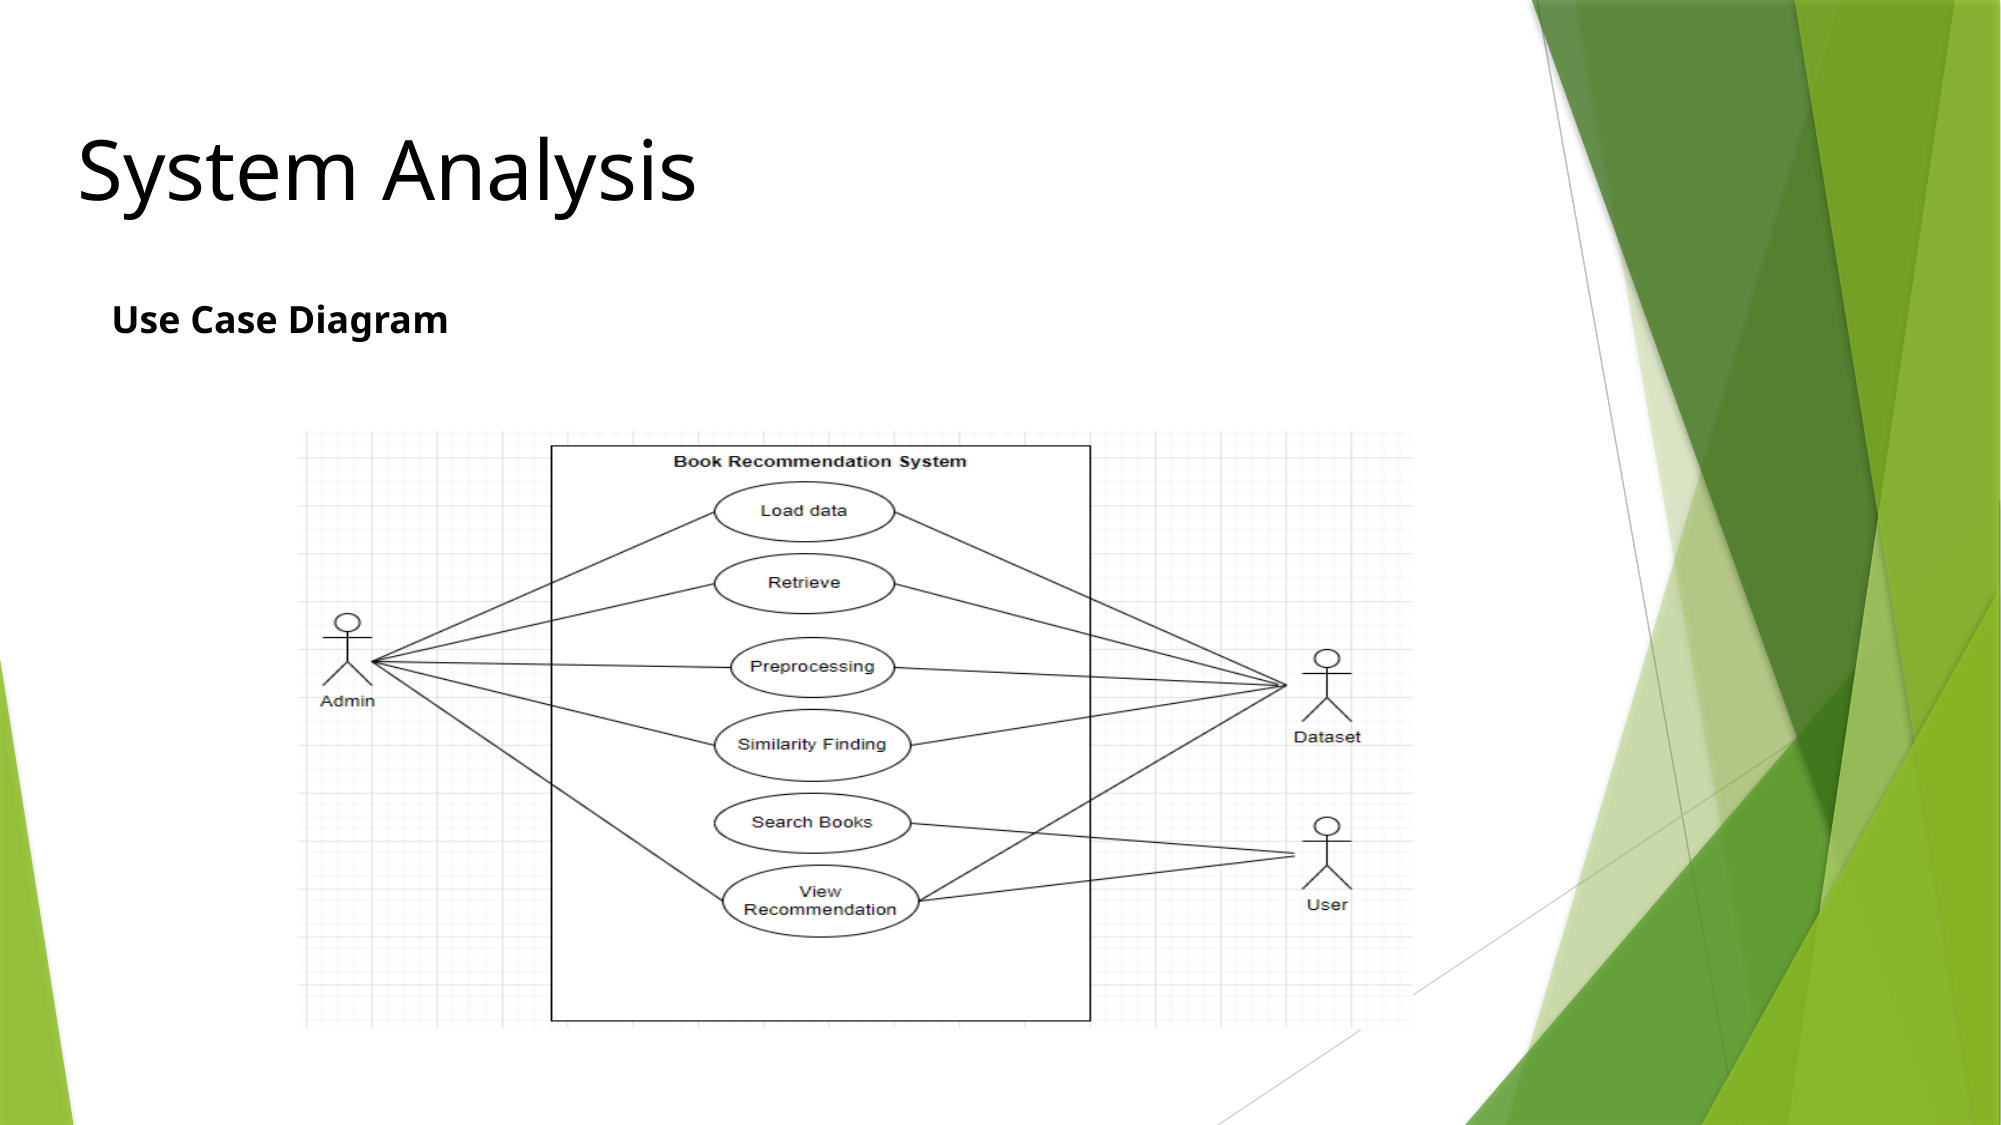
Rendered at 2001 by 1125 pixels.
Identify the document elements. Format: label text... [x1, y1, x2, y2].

text_box System Analysis [63, 109, 1178, 225]
text_box Use Case Diagram [96, 288, 663, 394]
picture [297, 430, 1414, 1030]
